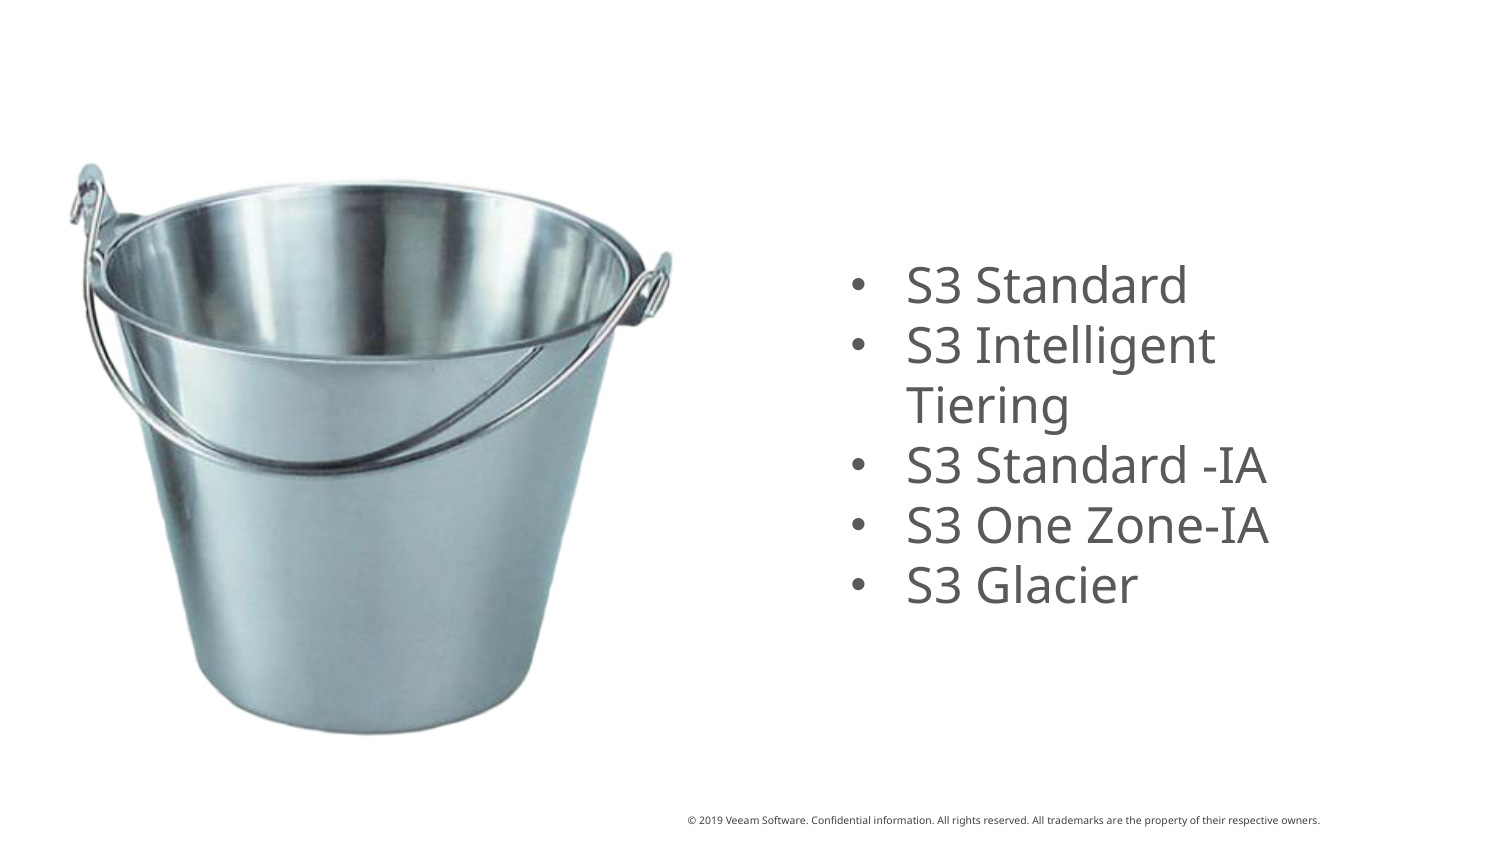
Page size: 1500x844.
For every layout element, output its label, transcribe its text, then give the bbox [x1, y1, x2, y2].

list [58, 141, 697, 752]
text_box S3 Standard S3 Intelligent Tiering S3 Standard -IA S3 One Zone-IA S3 Glacier [850, 253, 1278, 777]
